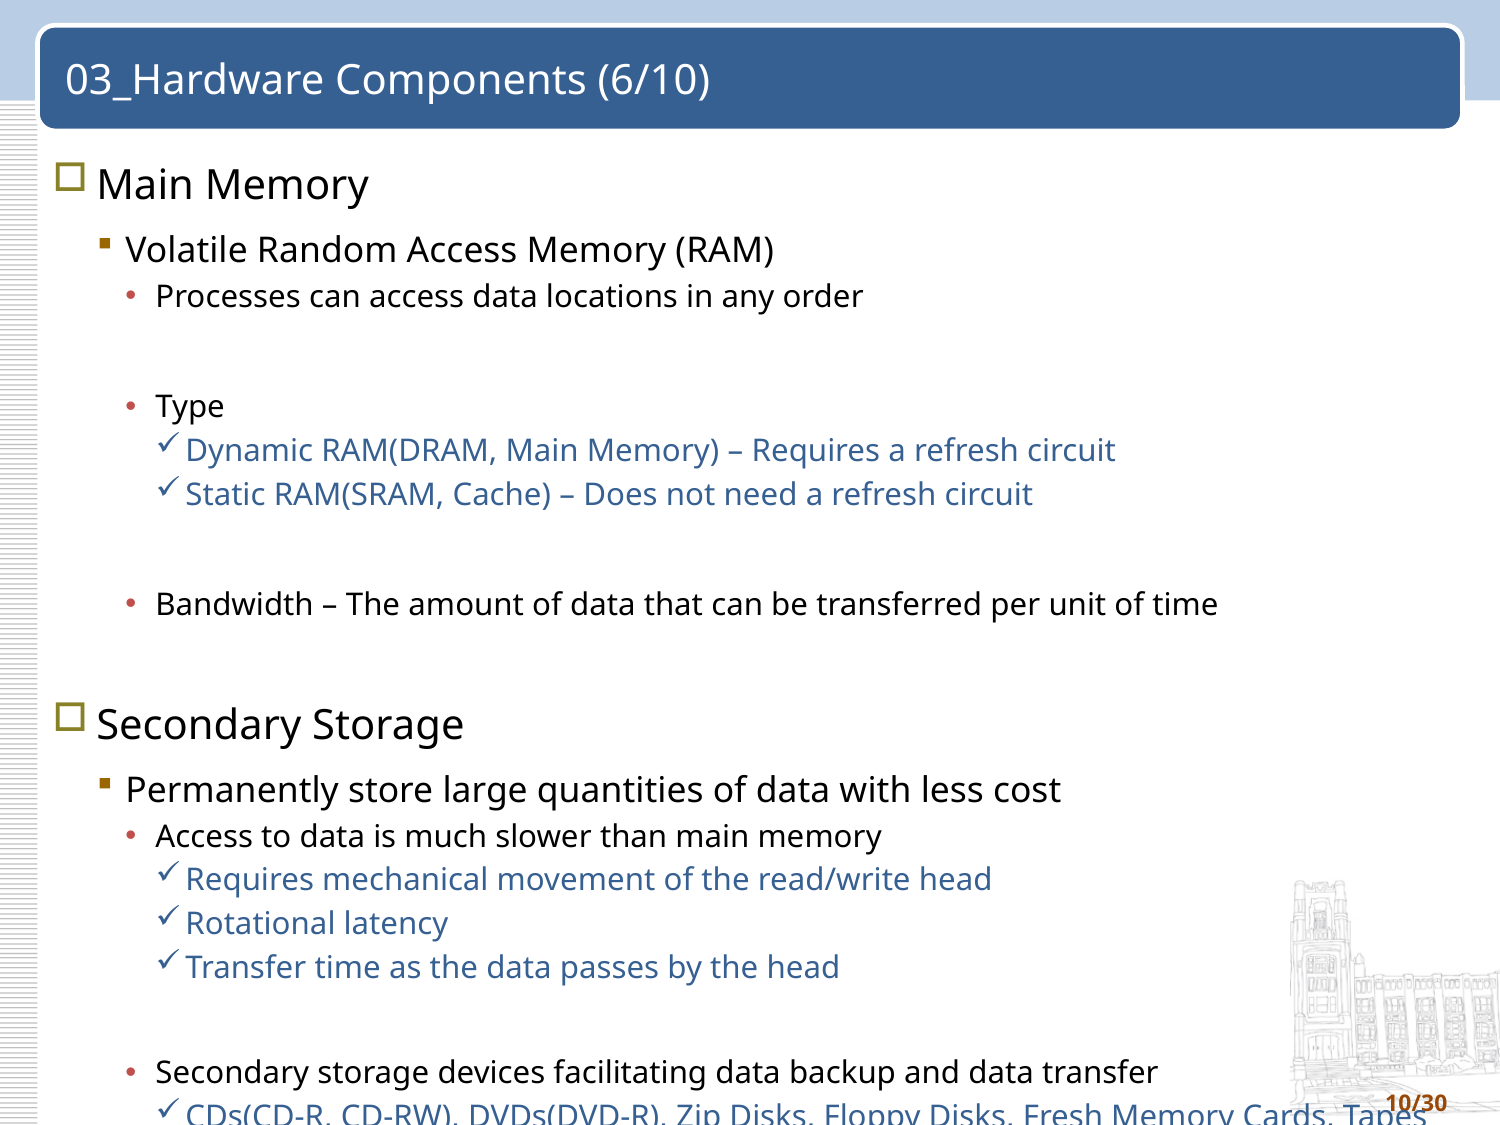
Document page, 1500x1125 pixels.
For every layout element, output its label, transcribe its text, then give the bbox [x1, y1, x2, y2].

picture [1290, 874, 1500, 1125]
list Main Memory Volatile Random Access Memory (RAM) Processes can access data locations in any order Type Dynamic RAM(DRAM, Main Memory) – Requires a refresh circuit Static RAM(SRAM, Cache) – Does not need a refresh circuit Bandwidth – The amount of data that can be transferred per unit of time Secondary Storage Permanently store large quantities of data with less cost Access to data is much slower than main memory Requires mechanical movement of the read/write head Rotational latency Transfer time as the data passes by the head Secondary storage devices facilitating data backup and data transfer CDs(CD-R, CD-RW), DVDs(DVD-R), Zip Disks, Floppy Disks, Fresh Memory Cards, Tapes [37, 149, 1463, 1088]
title 03_Hardware Components (6/10) [50, 27, 1438, 128]
picture [0, 101, 38, 1125]
